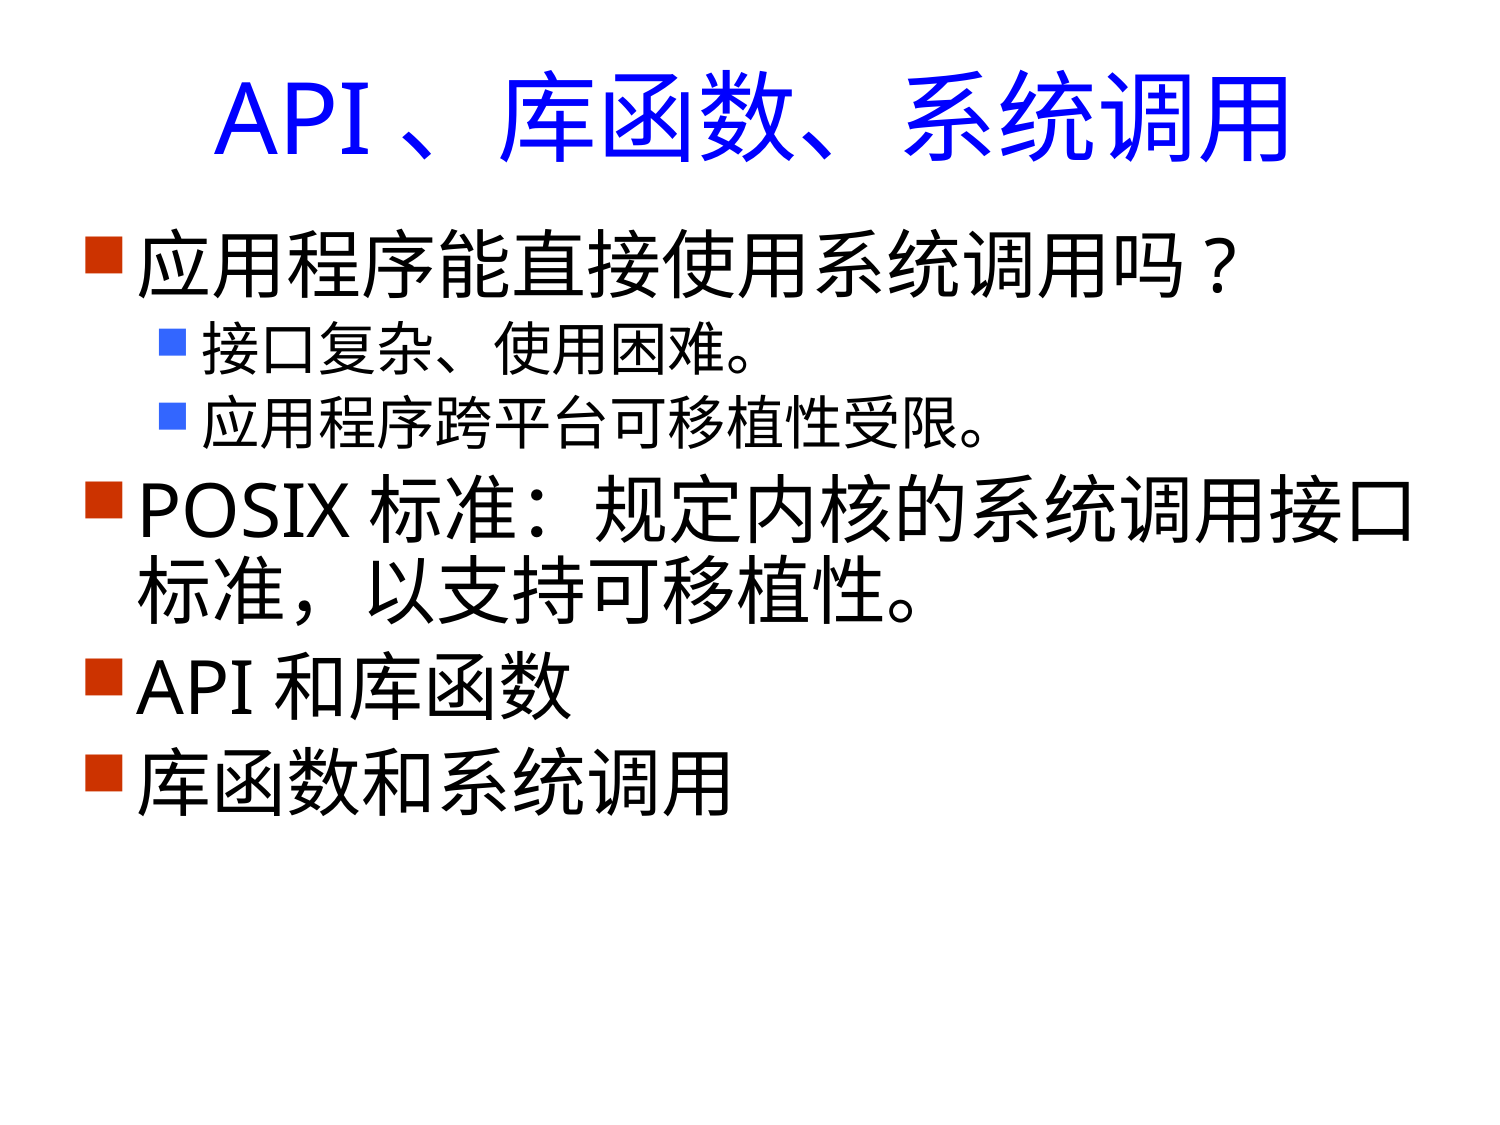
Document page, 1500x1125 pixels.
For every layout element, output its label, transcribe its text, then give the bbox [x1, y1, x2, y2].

list 应用程序能直接使用系统调用吗? 接口复杂、使用困难。 应用程序跨平台可移植性受限。 POSIX标准：规定内核的系统调用接口标准，以支持可移植性。 API和库函数 库函数和系统调用 [64, 219, 1448, 1012]
title API、库函数、系统调用 [64, 20, 1448, 209]
